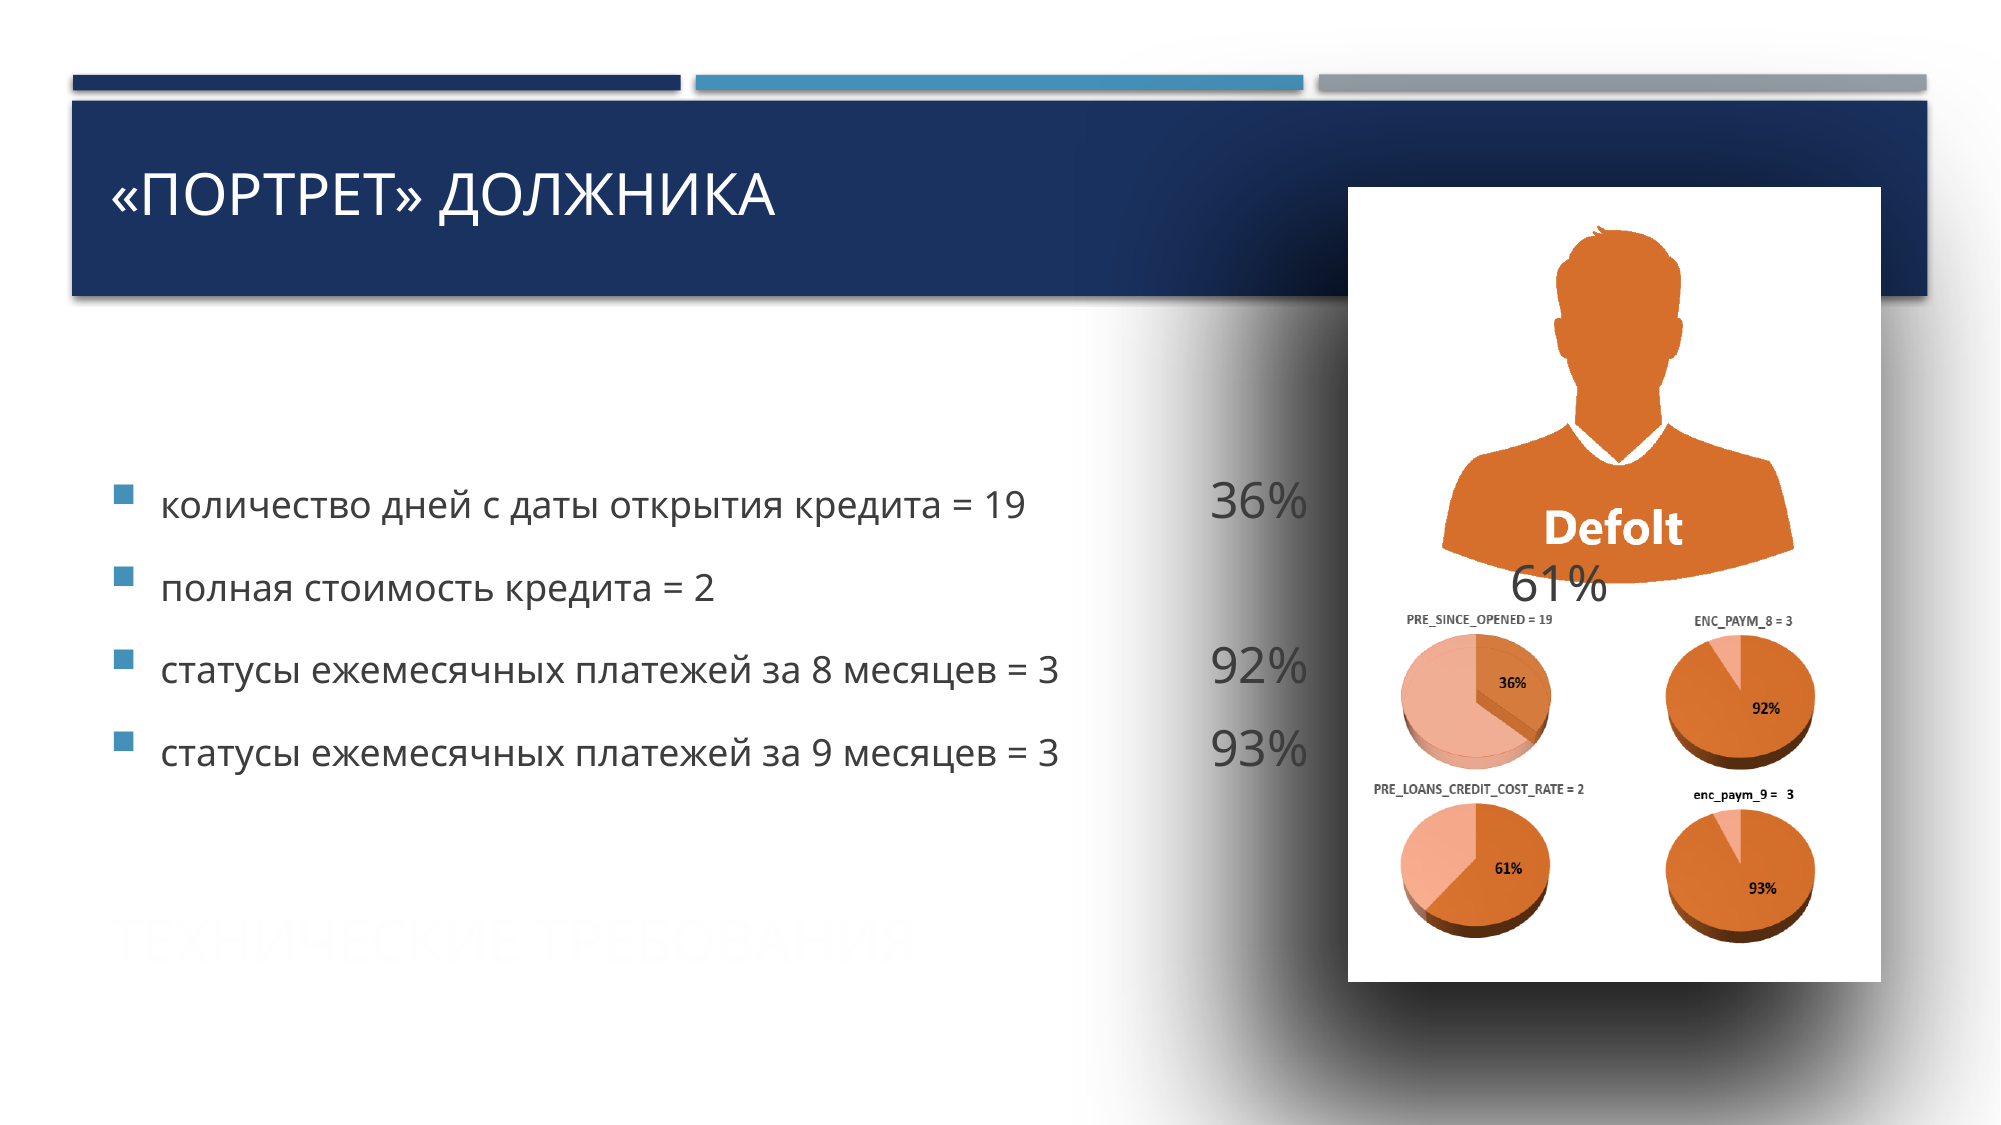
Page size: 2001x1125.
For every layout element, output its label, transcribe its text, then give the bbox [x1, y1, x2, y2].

text_box «портрет» должника [95, 116, 1196, 235]
list количество дней с даты открытия кредита = 19 36% полная стоимость кредита = 2 61% статусы ежемесячных платежей за 8 месяцев = 3 92% статусы ежемесячных платежей за 9 месяцев = 3 93% [95, 357, 1905, 1053]
picture [1347, 186, 1882, 982]
